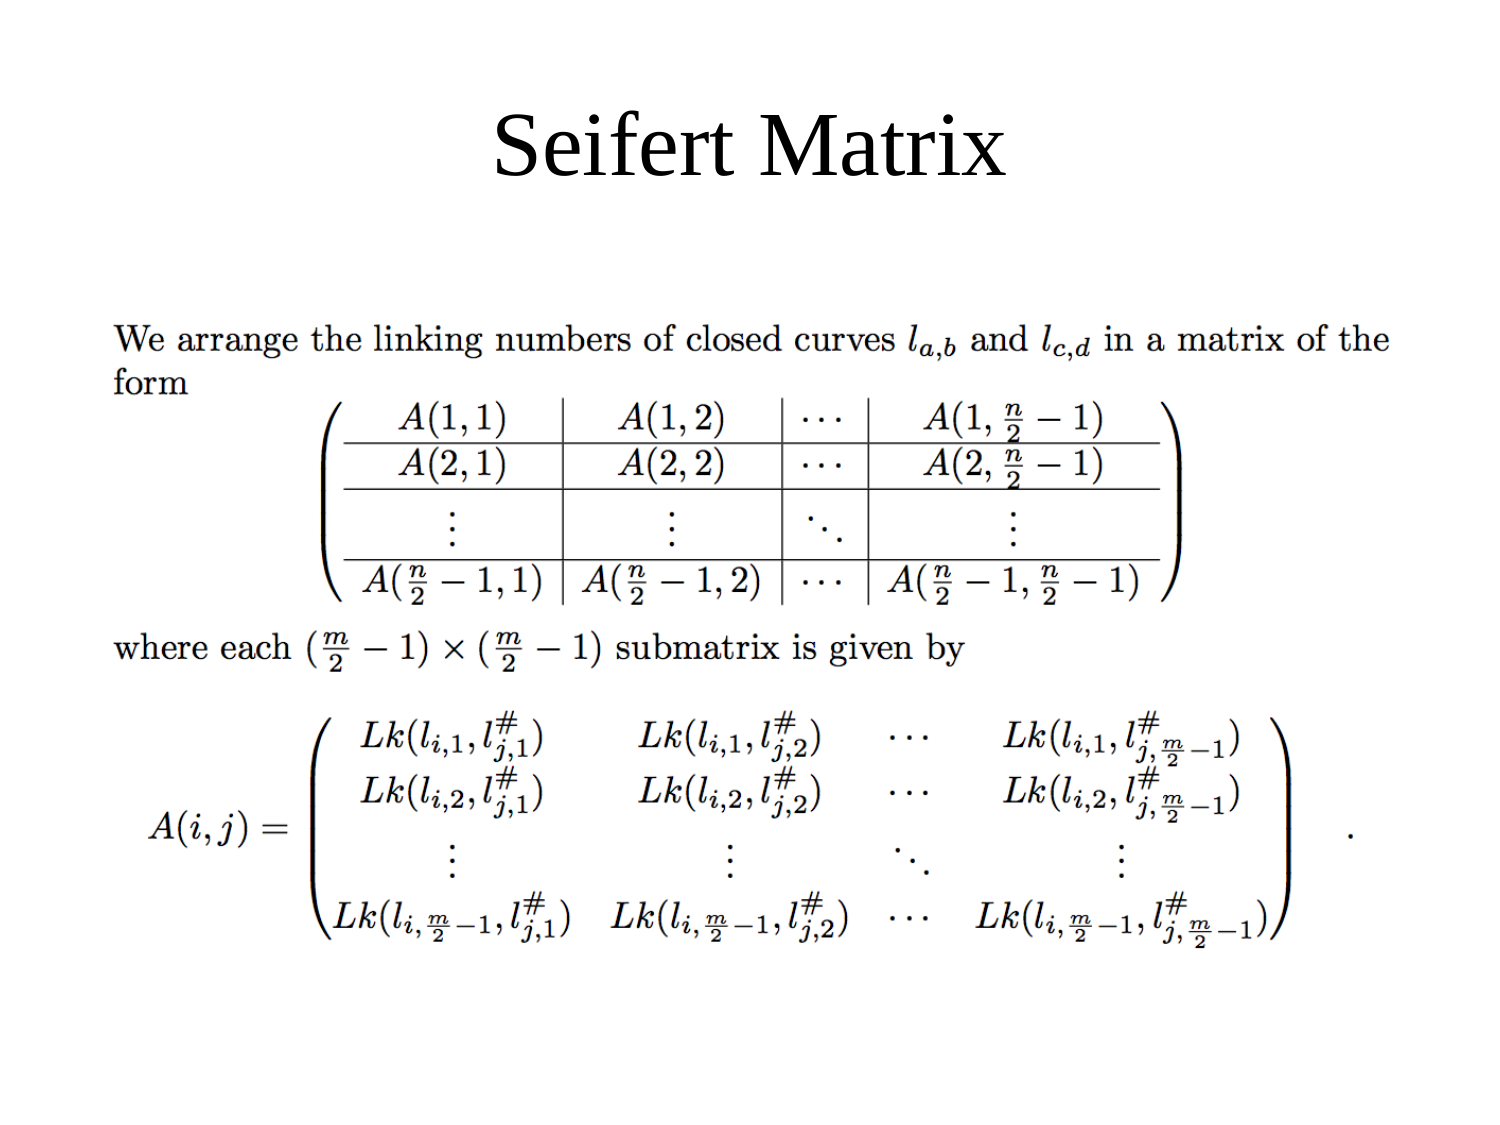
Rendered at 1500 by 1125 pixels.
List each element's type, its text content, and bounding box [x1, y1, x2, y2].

title Seifert Matrix [75, 45, 1425, 233]
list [74, 262, 1426, 1006]
